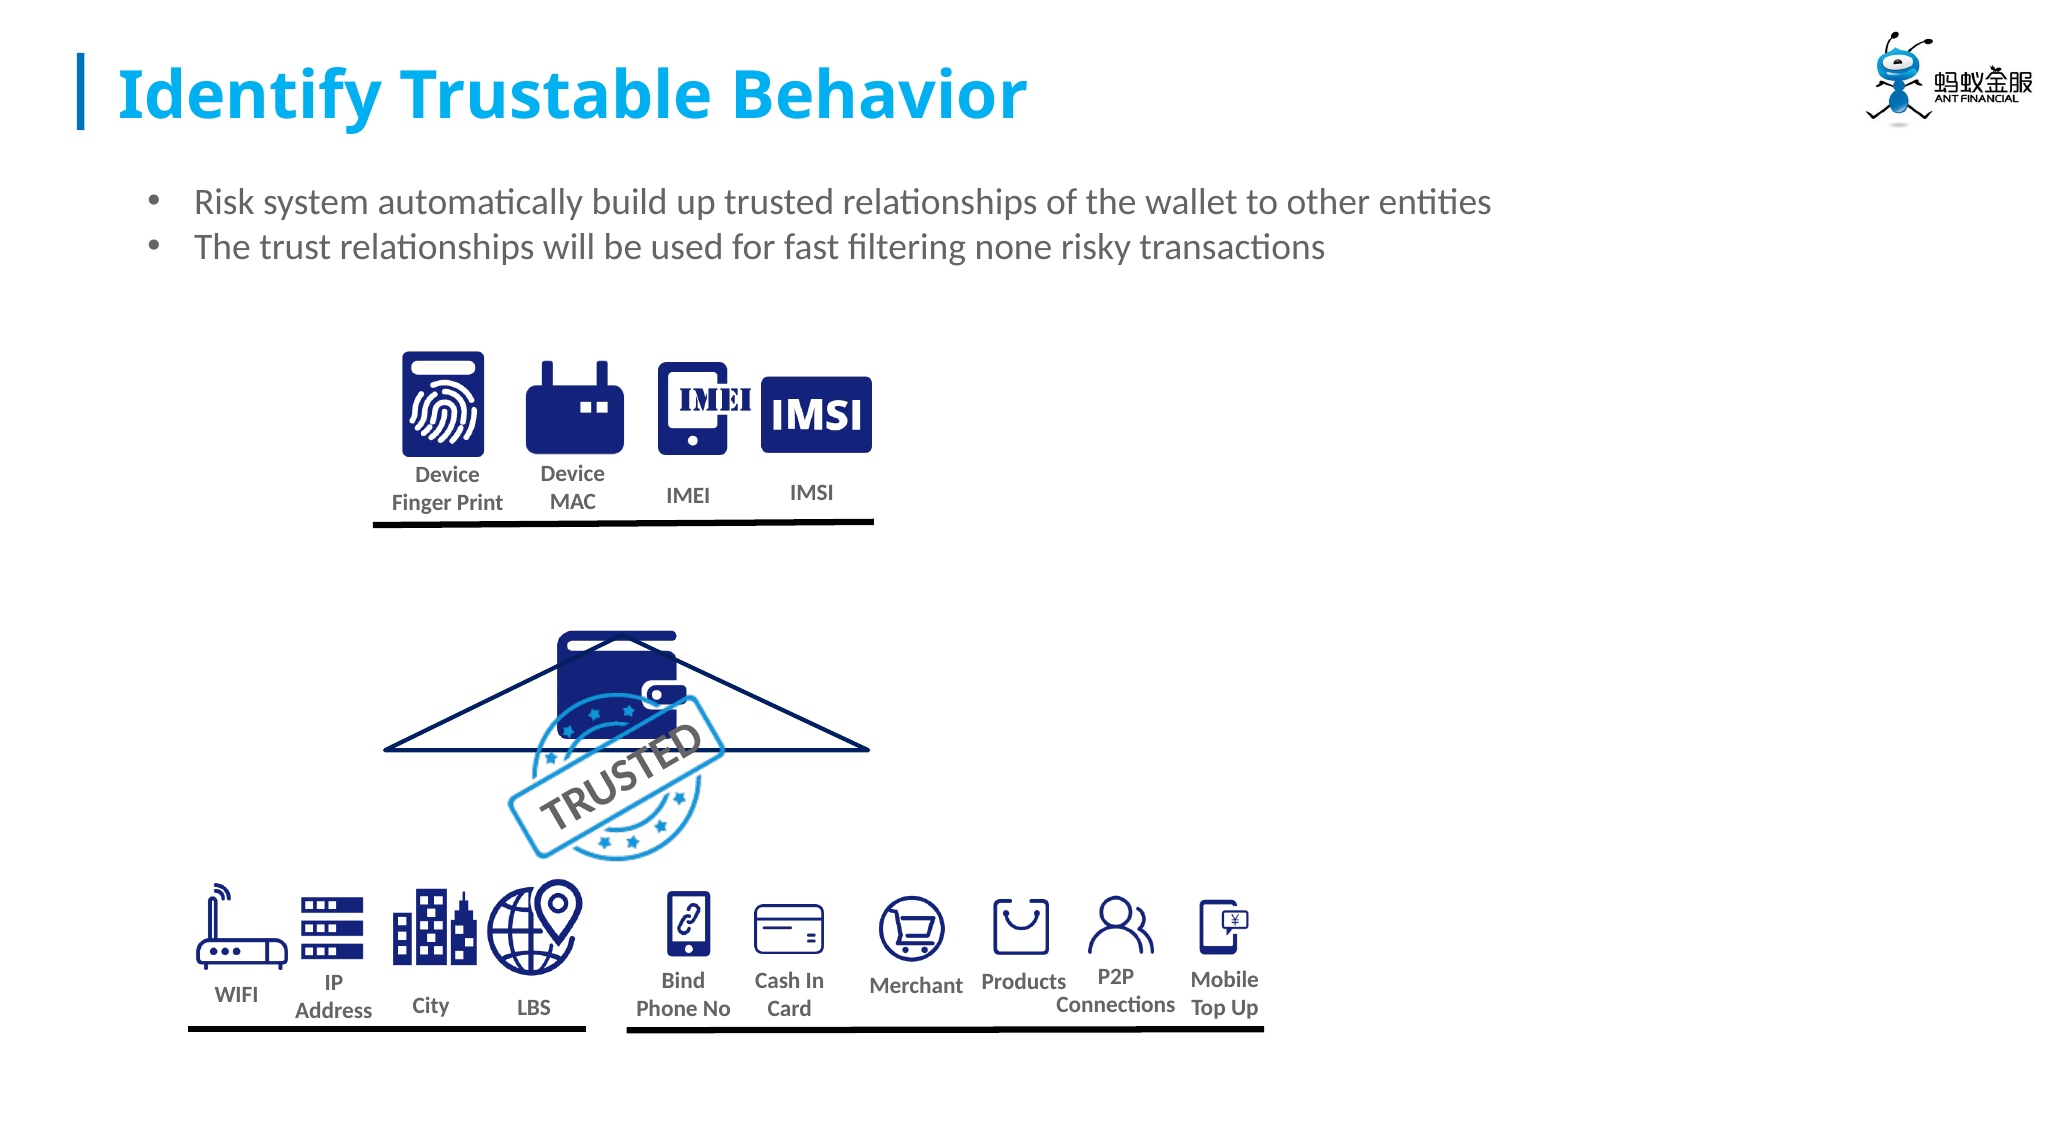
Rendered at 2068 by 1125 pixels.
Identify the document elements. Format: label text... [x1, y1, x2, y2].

picture [1862, 30, 2035, 131]
text_box WIFI [194, 977, 277, 1015]
picture [509, 341, 641, 473]
text_box LBS [472, 994, 596, 1028]
text_box Device Finger Print [372, 452, 511, 521]
text_box [759, 696, 871, 753]
text_box Products [962, 958, 1039, 1002]
text_box Merchant [853, 963, 980, 1006]
text_box Risk system automatically build up trusted relationships of the wallet to other entities The trust relationships will be used for fast filtering none risky transactions [132, 177, 1609, 268]
picture [1189, 896, 1252, 959]
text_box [372, 521, 874, 526]
text_box IMEI [626, 472, 751, 516]
text_box Mobile Top Up [1163, 956, 1287, 1028]
title Identify Trustable Behavior [103, 39, 1964, 144]
text_box IP Address [277, 974, 369, 1026]
picture [383, 344, 504, 464]
picture [294, 615, 825, 992]
text_box Bind Phone No [616, 957, 737, 1029]
text_box [383, 704, 474, 753]
picture [1088, 891, 1154, 957]
text_box Device MAC [511, 481, 635, 520]
picture [874, 891, 949, 966]
text_box P2P Connections [1039, 954, 1184, 1025]
picture [760, 359, 872, 471]
picture [658, 362, 751, 455]
text_box IMSI [750, 470, 874, 513]
picture [196, 882, 288, 971]
picture [993, 899, 1049, 956]
text_box City [369, 998, 472, 1026]
text_box Cash In Card [737, 957, 842, 1026]
